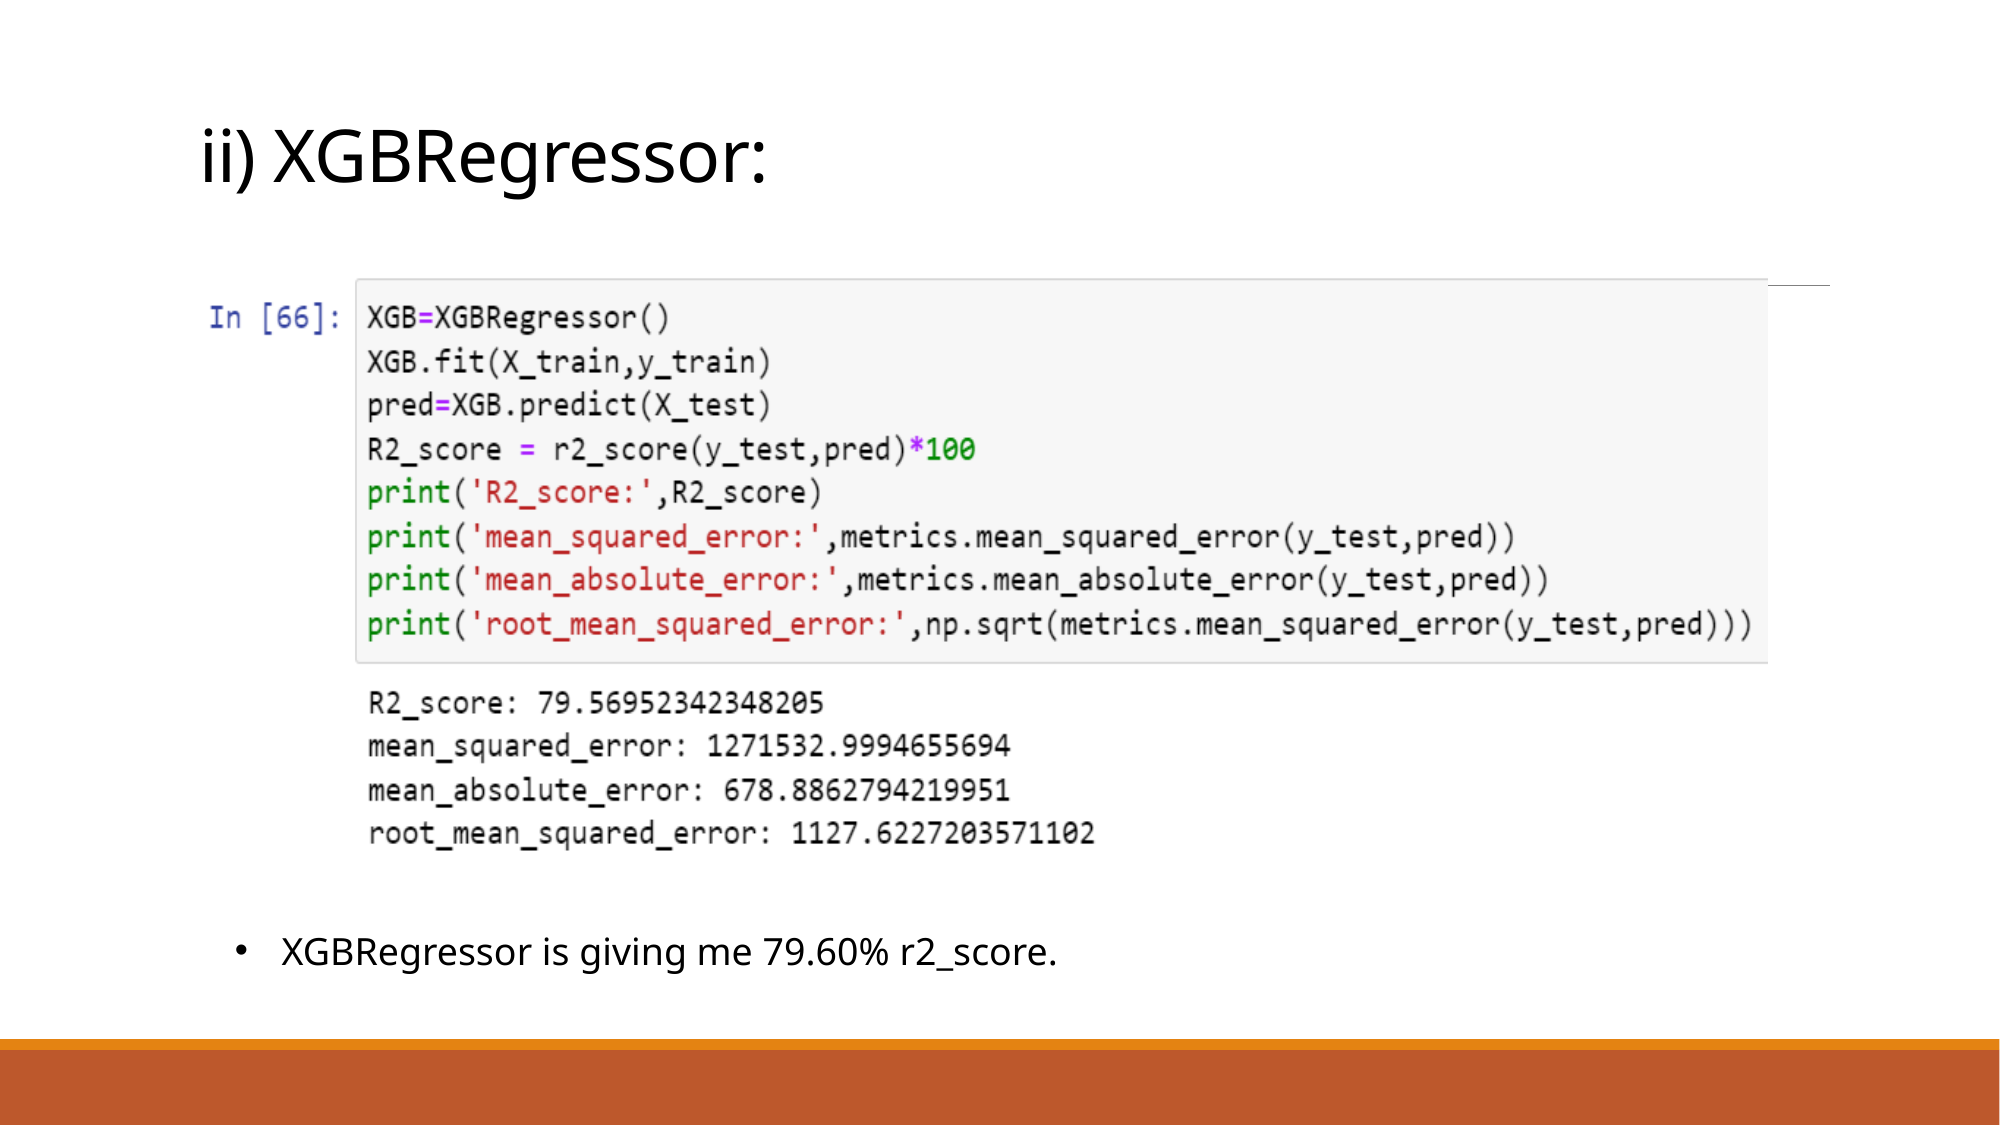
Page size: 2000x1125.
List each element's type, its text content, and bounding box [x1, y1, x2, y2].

text_box XGBRegressor is giving me 79.60% r2_score. [219, 916, 1733, 980]
title ii) XGBRegressor: [184, 68, 1835, 205]
picture [184, 253, 1768, 869]
